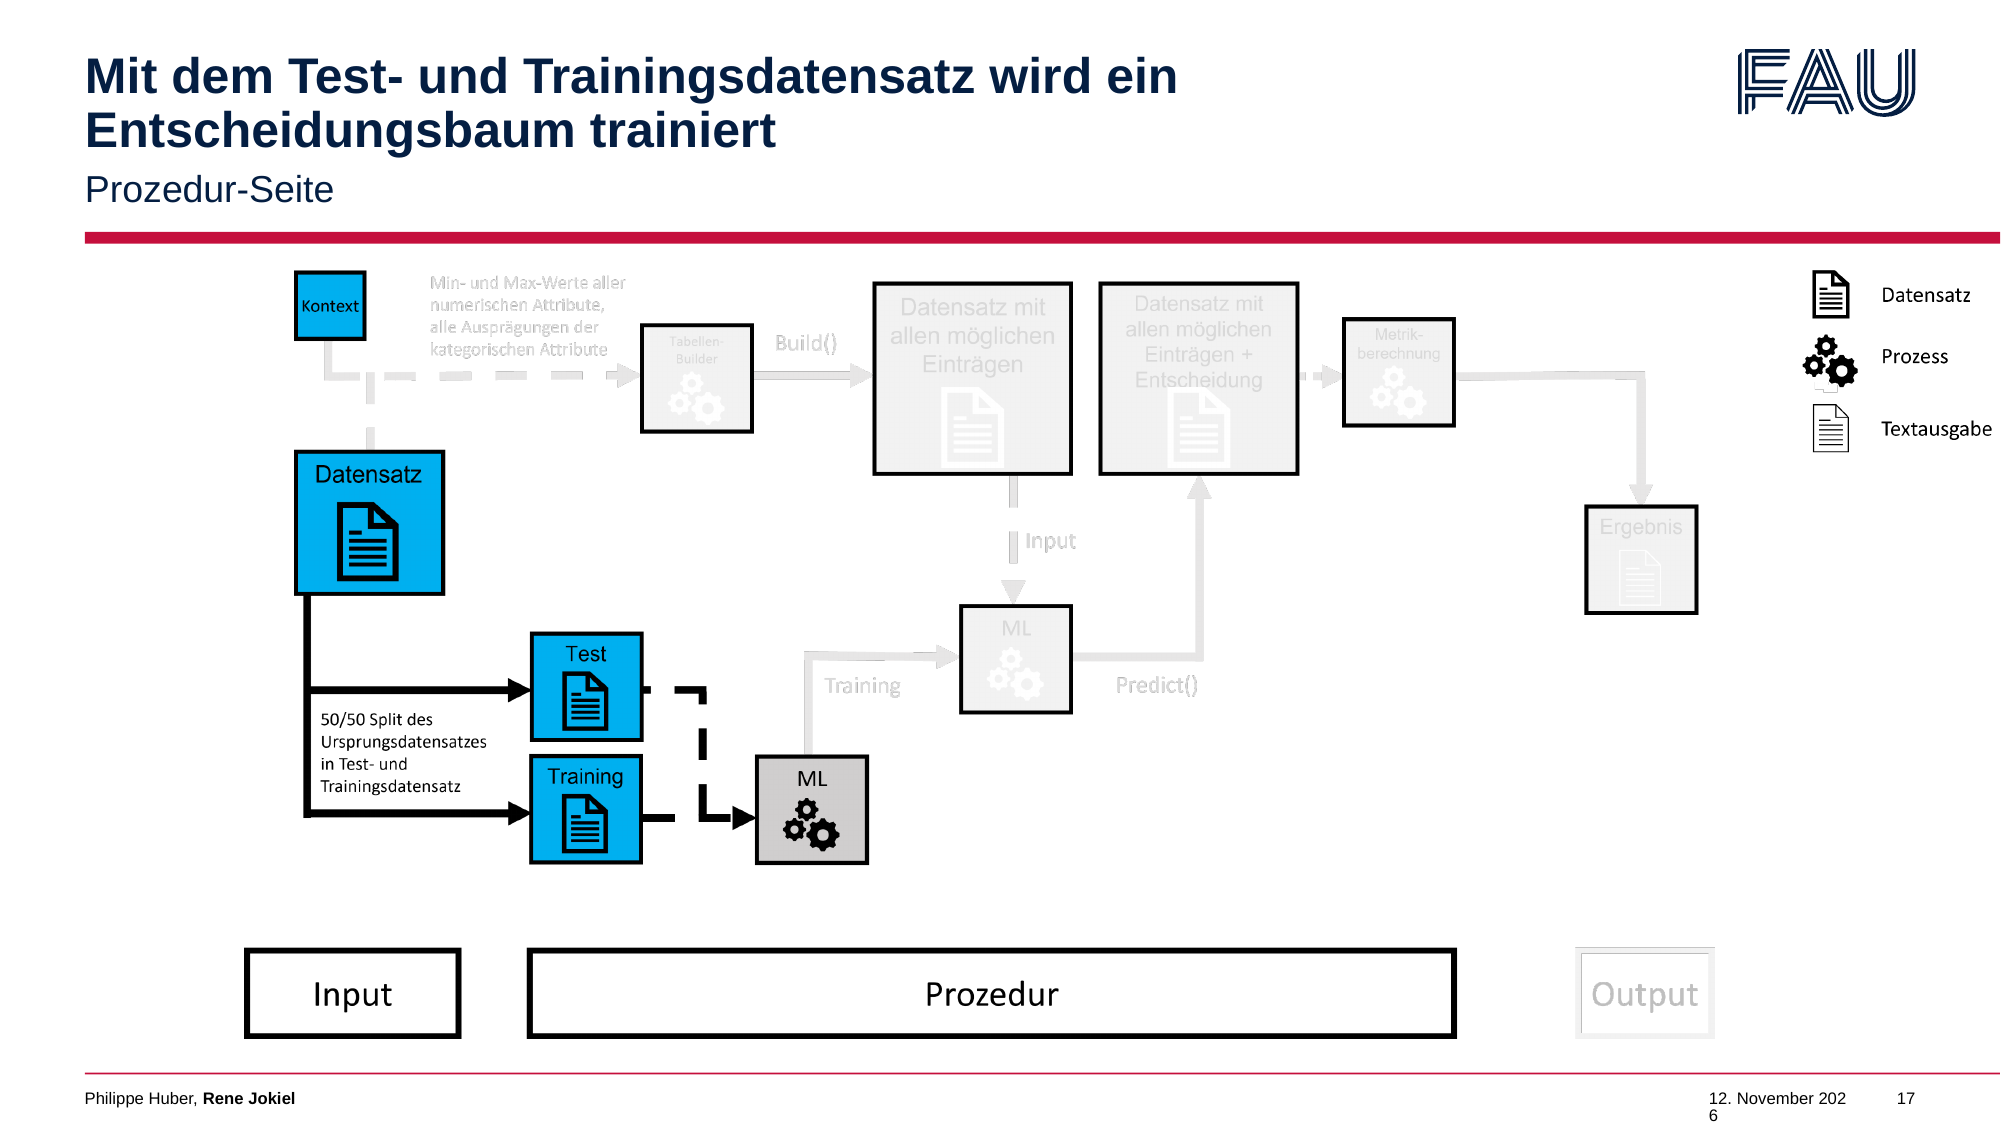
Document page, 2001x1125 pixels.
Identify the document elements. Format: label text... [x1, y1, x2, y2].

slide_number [1708, 1088, 1849, 1109]
picture [1802, 265, 1997, 457]
title Mit dem Test- und Trainingsdatensatz wird ein Entscheidungsbaum trainiert [85, 49, 1656, 159]
picture [244, 265, 1721, 1039]
slide_number 17 [1883, 1088, 1916, 1109]
footer Philippe Huber, Rene Jokiel [84, 1088, 1656, 1109]
list Prozedur-Seite [85, 161, 1656, 209]
